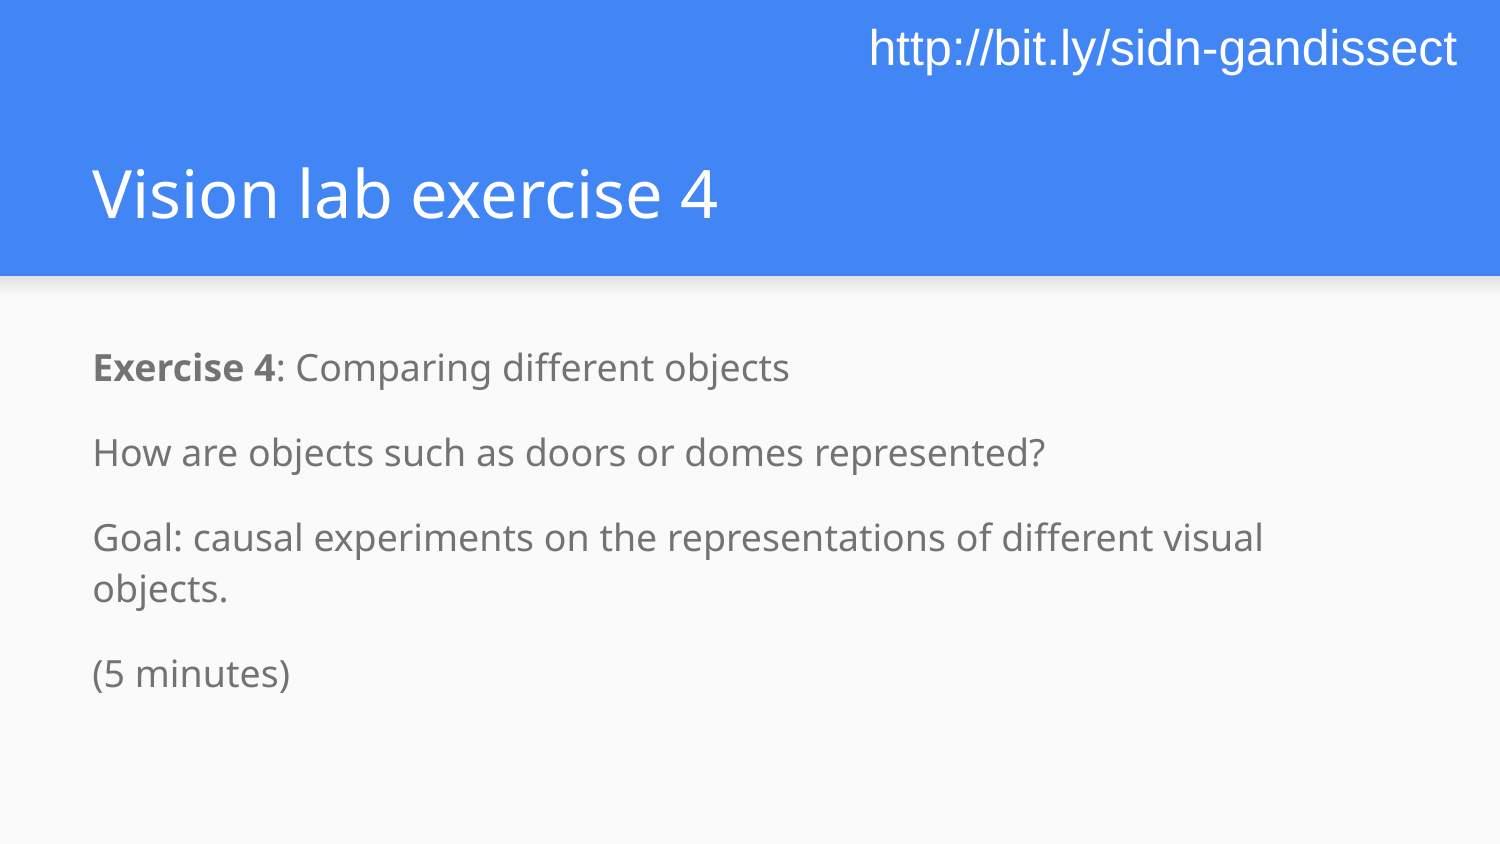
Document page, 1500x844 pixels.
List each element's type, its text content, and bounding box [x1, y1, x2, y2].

list Exercise 4: Comparing different objects How are objects such as doors or domes represented? Goal: causal experiments on the representations of different visual objects. (5 minutes) [77, 321, 1427, 767]
title Vision lab exercise 4 [77, 121, 1427, 248]
text_box http://bit.ly/sidn-gandissect [853, 0, 1500, 108]
